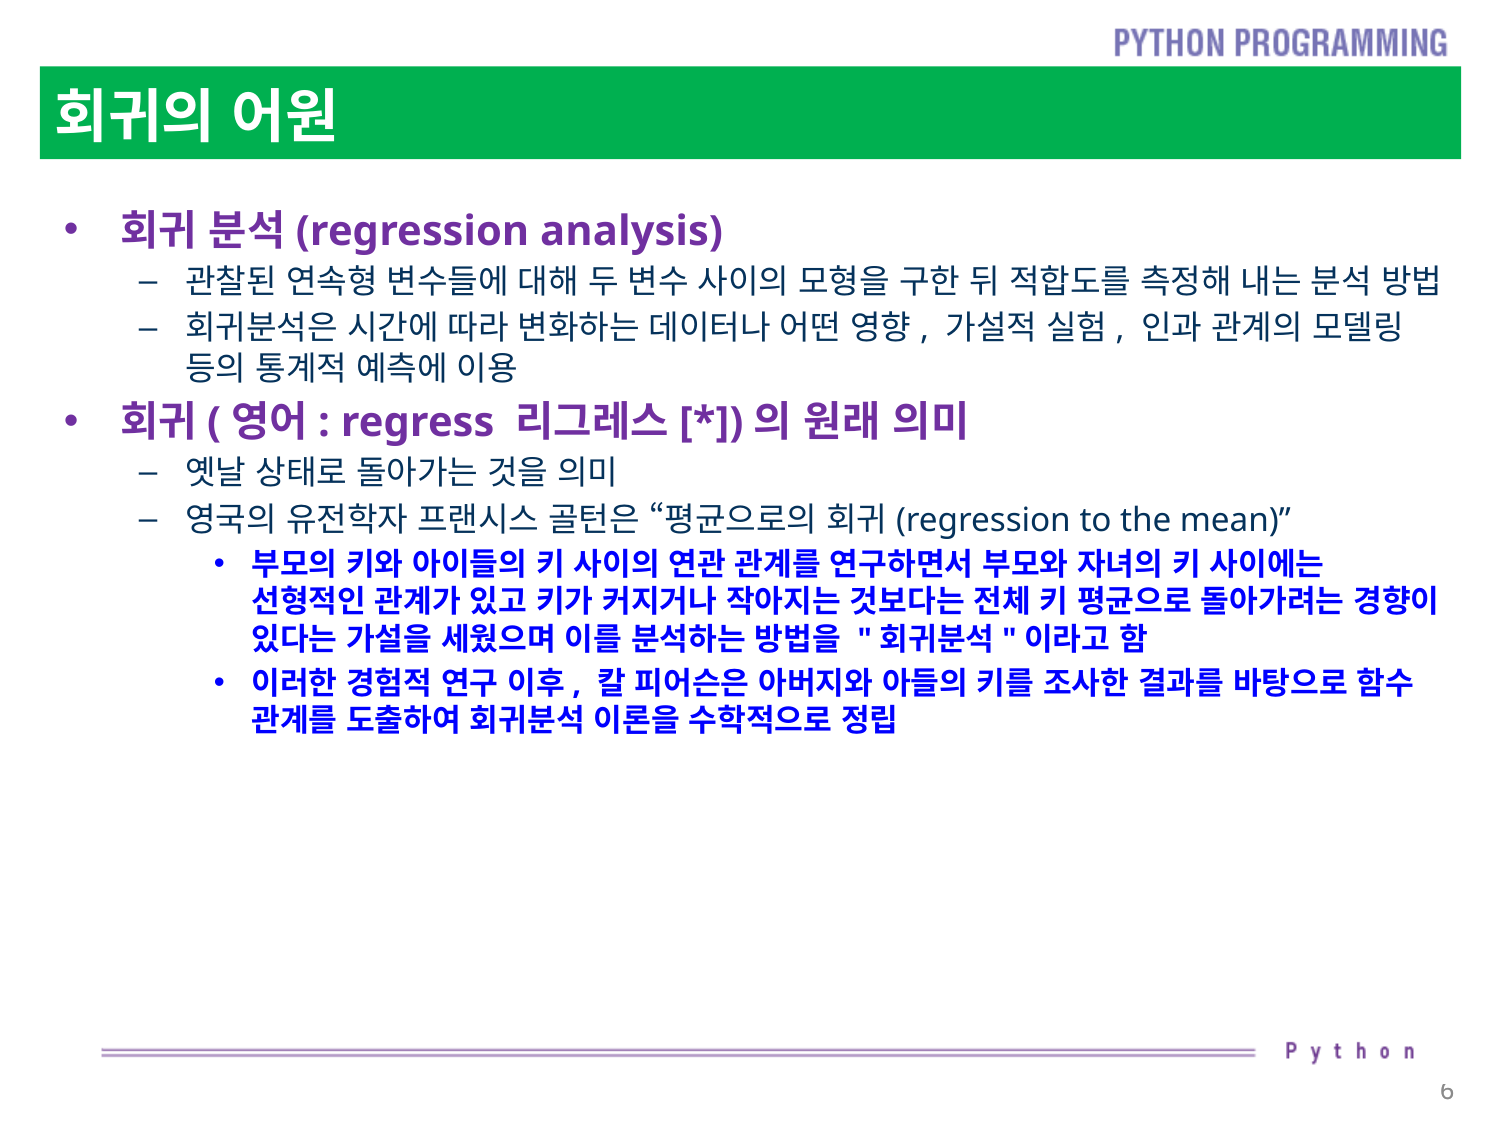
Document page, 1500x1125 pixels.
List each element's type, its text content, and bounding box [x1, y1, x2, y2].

list 회귀 분석(regression analysis) 관찰된 연속형 변수들에 대해 두 변수 사이의 모형을 구한 뒤 적합도를 측정해 내는 분석 방법 회귀분석은 시간에 따라 변화하는 데이터나 어떤 영향, 가설적 실험, 인과 관계의 모델링 등의 통계적 예측에 이용 회귀(영어: regress 리그레스[*])의 원래 의미 옛날 상태로 돌아가는 것을 의미 영국의 유전학자 프랜시스 골턴은 “평균으로의 회귀(regression to the mean)” 부모의 키와 아이들의 키 사이의 연관 관계를 연구하면서 부모와 자녀의 키 사이에는 선형적인 관계가 있고 키가 커지거나 작아지는 것보다는 전체 키 평균으로 돌아가려는 경향이 있다는 가설을 세웠으며 이를 분석하는 방법을 "회귀분석"이라고 함 이러한 경험적 연구 이후, 칼 피어슨은 아버지와 아들의 키를 조사한 결과를 바탕으로 함수 관계를 도출하여 회귀분석 이론을 수학적으로 정립 [48, 195, 1461, 1041]
picture [1106, 13, 1462, 66]
title 회귀의 어원 [39, 76, 1444, 152]
picture [18, 1020, 1483, 1084]
slide_number 6 [1119, 1071, 1470, 1112]
